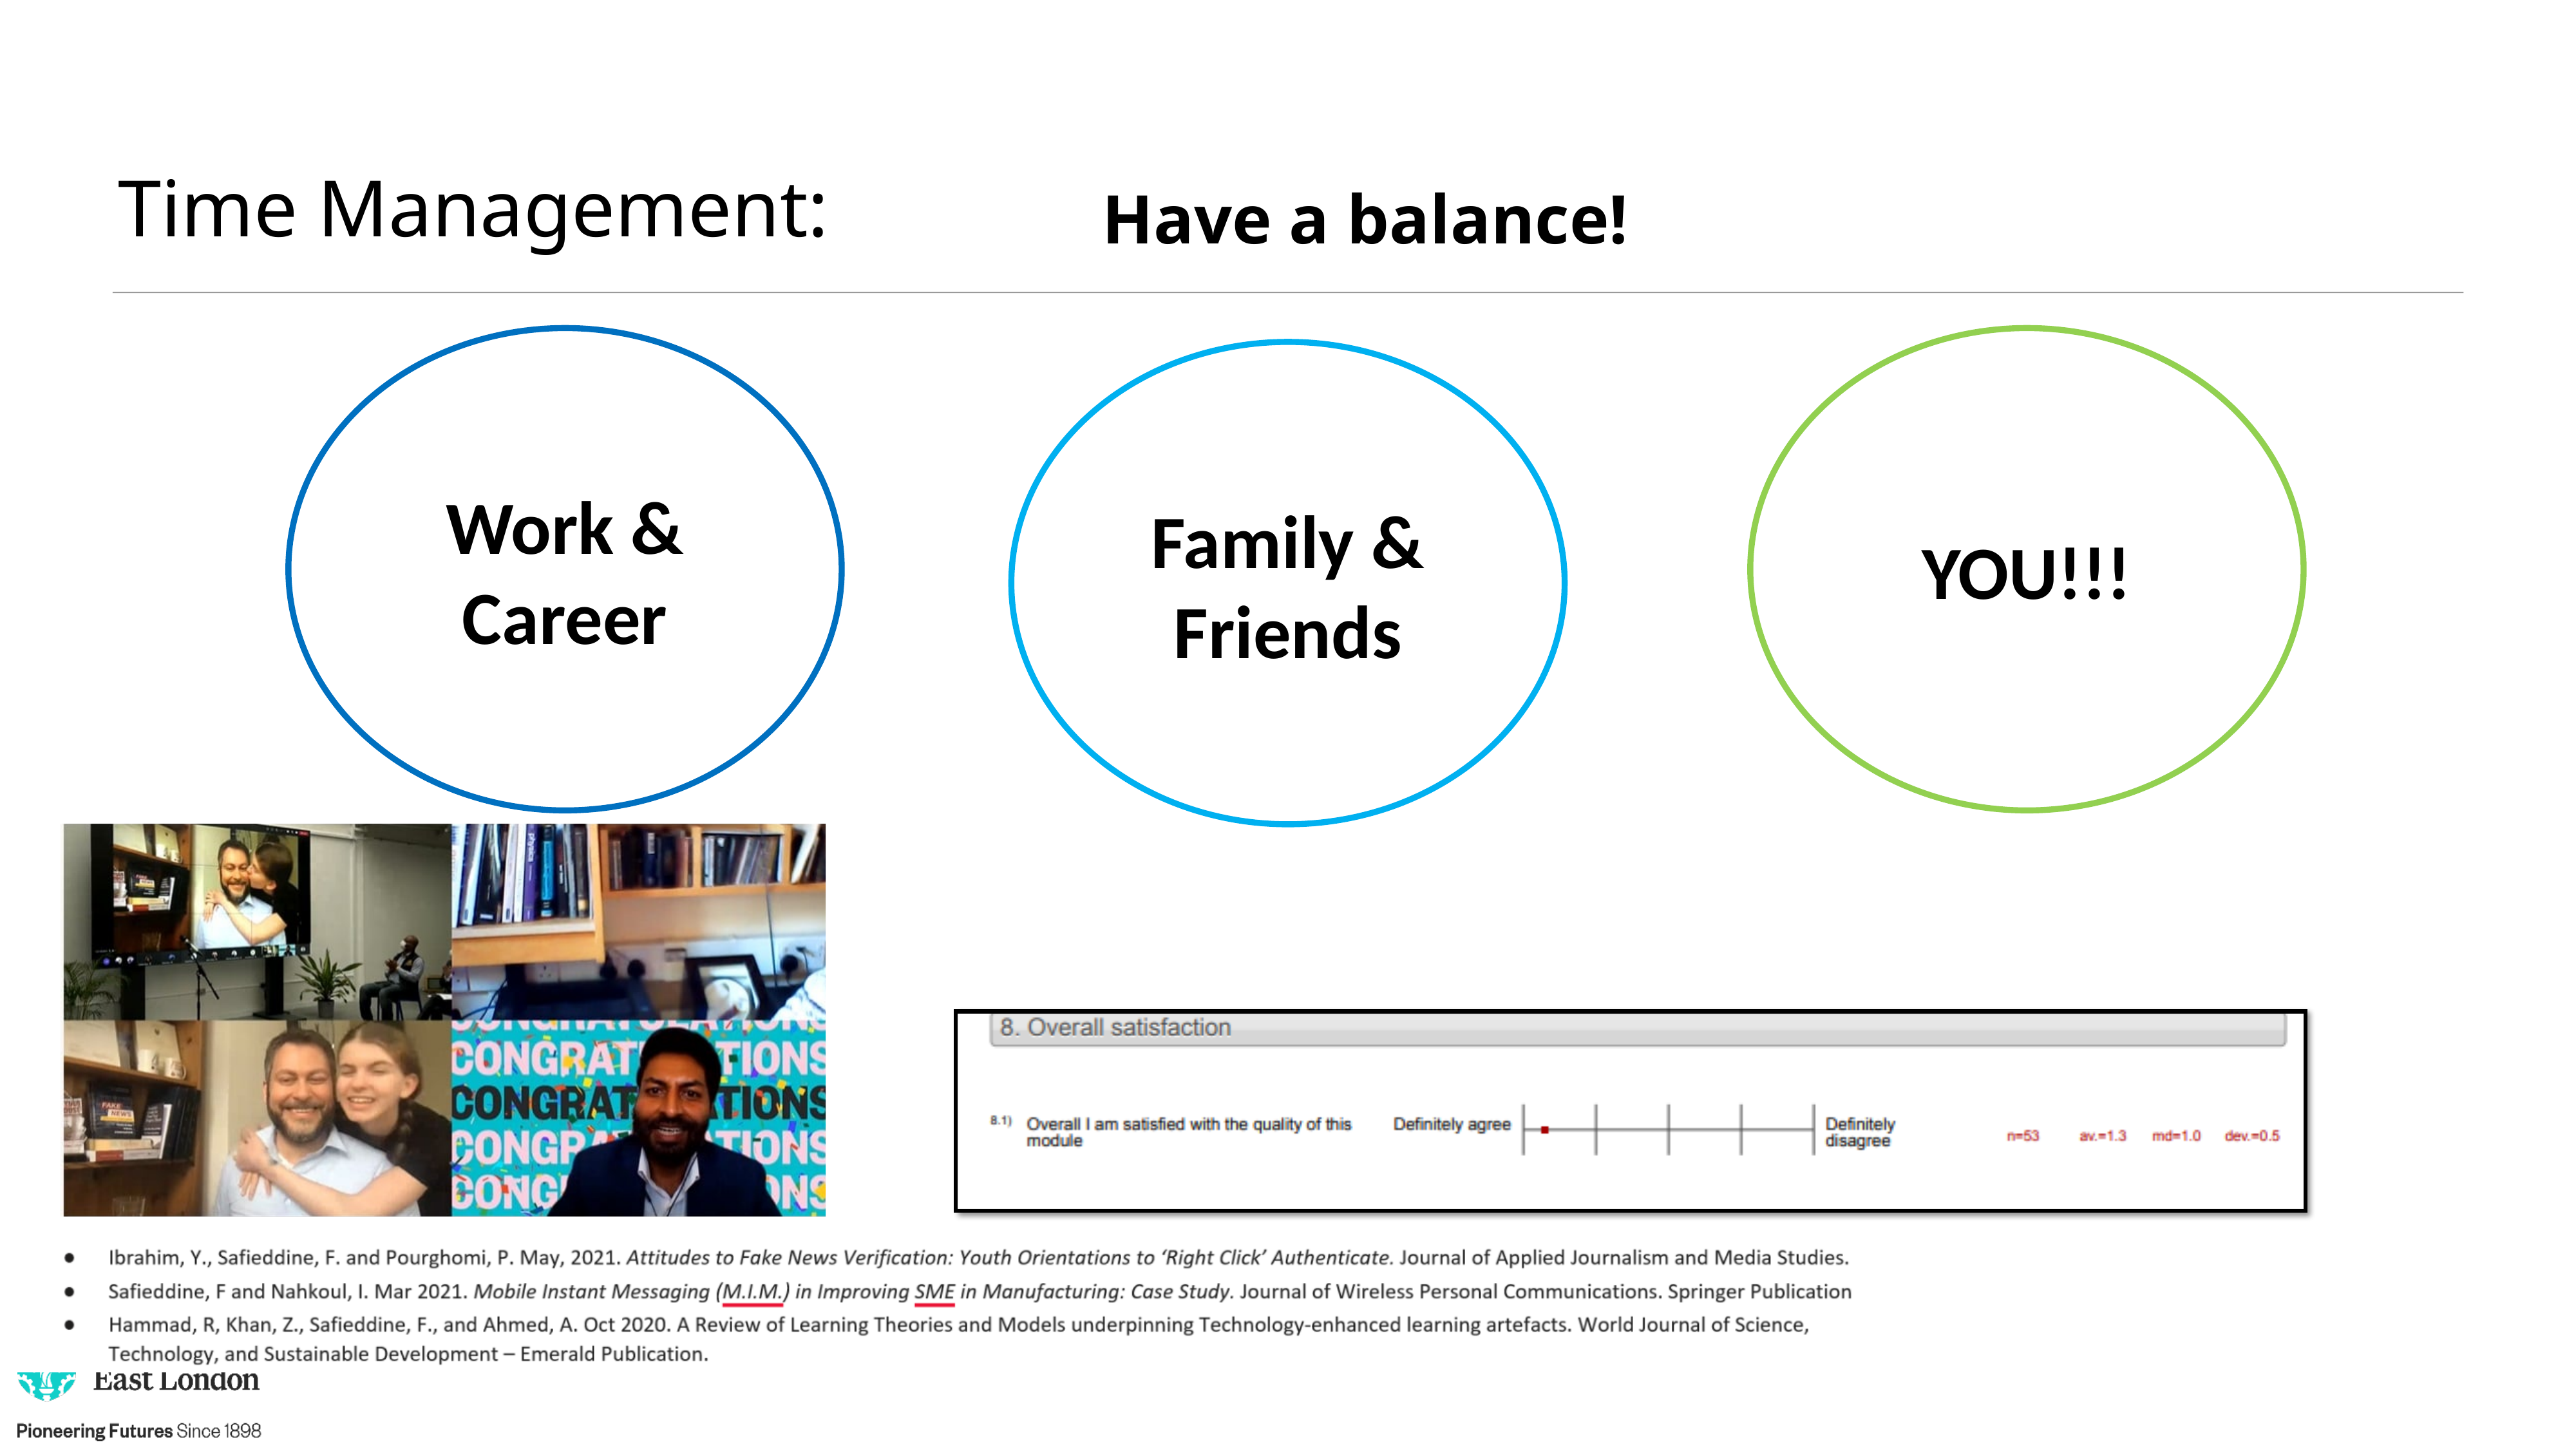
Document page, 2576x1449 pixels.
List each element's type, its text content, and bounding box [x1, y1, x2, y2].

text_box Family & Friends [1010, 340, 1566, 826]
picture [958, 1013, 2304, 1209]
text_box Work & Career [287, 327, 844, 812]
text_box Have a balance! [1092, 171, 1638, 262]
picture [60, 824, 826, 1217]
picture [0, 1243, 1852, 1441]
title Time Management: [112, 49, 2463, 258]
text_box YOU!!! [1748, 327, 2306, 812]
